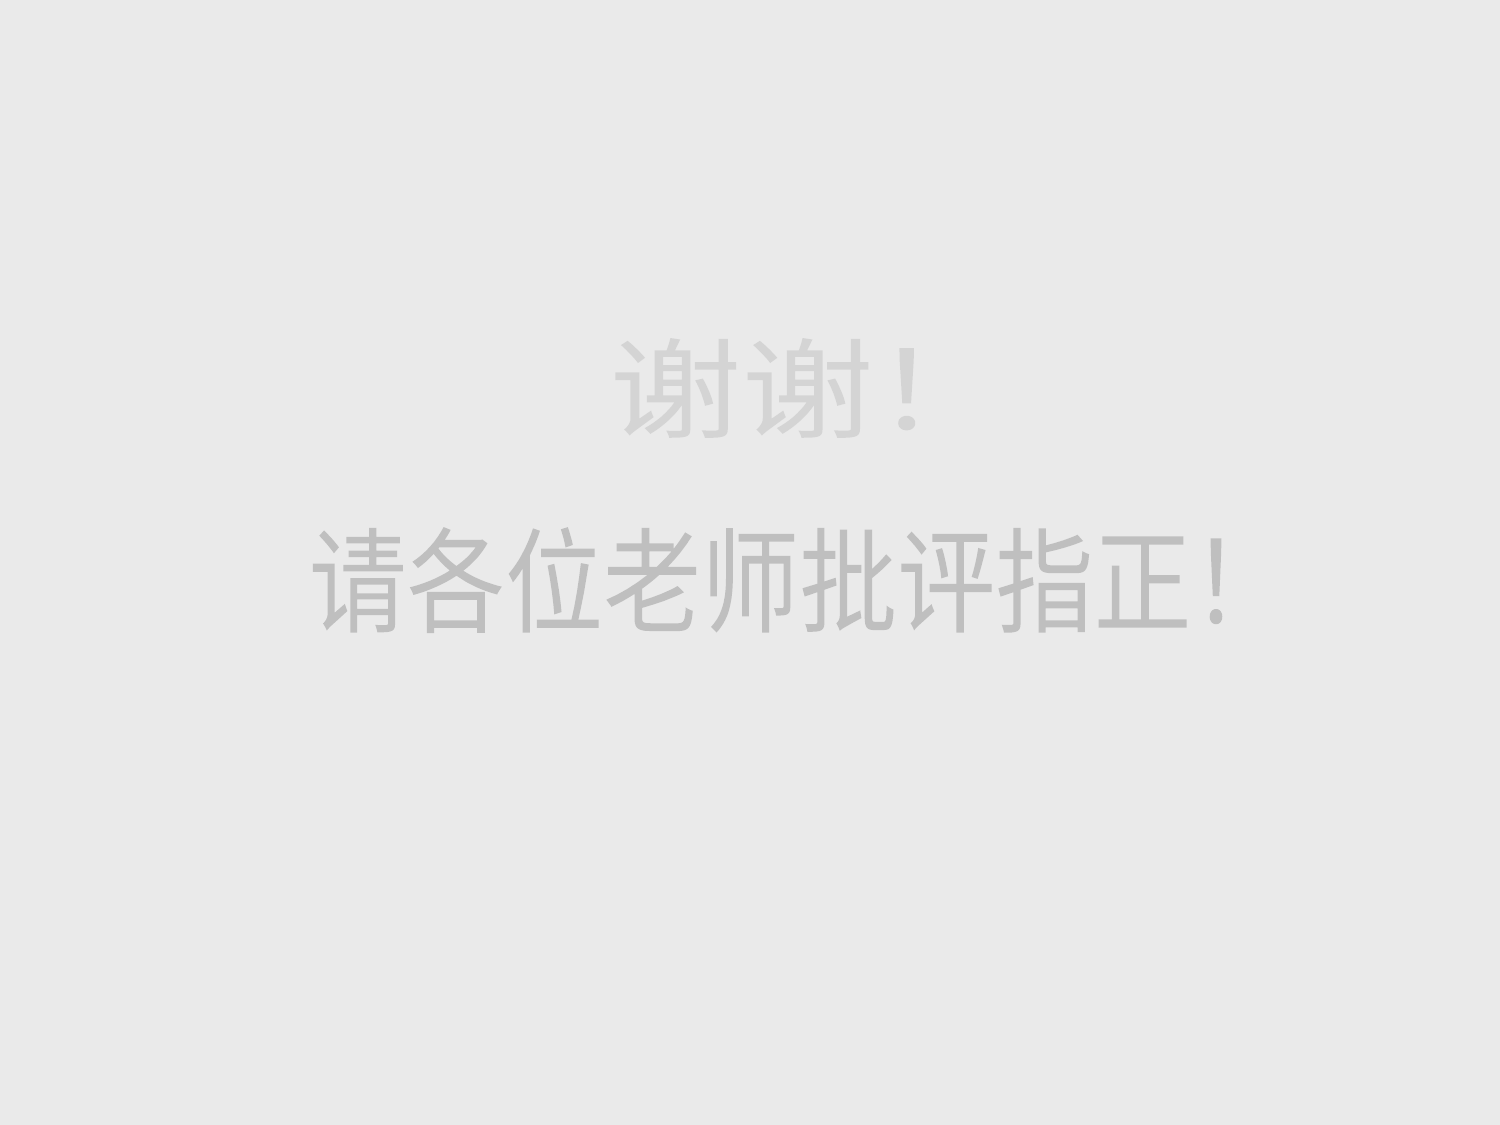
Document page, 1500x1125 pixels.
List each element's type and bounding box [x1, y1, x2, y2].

text_box [0, 0, 1500, 1125]
